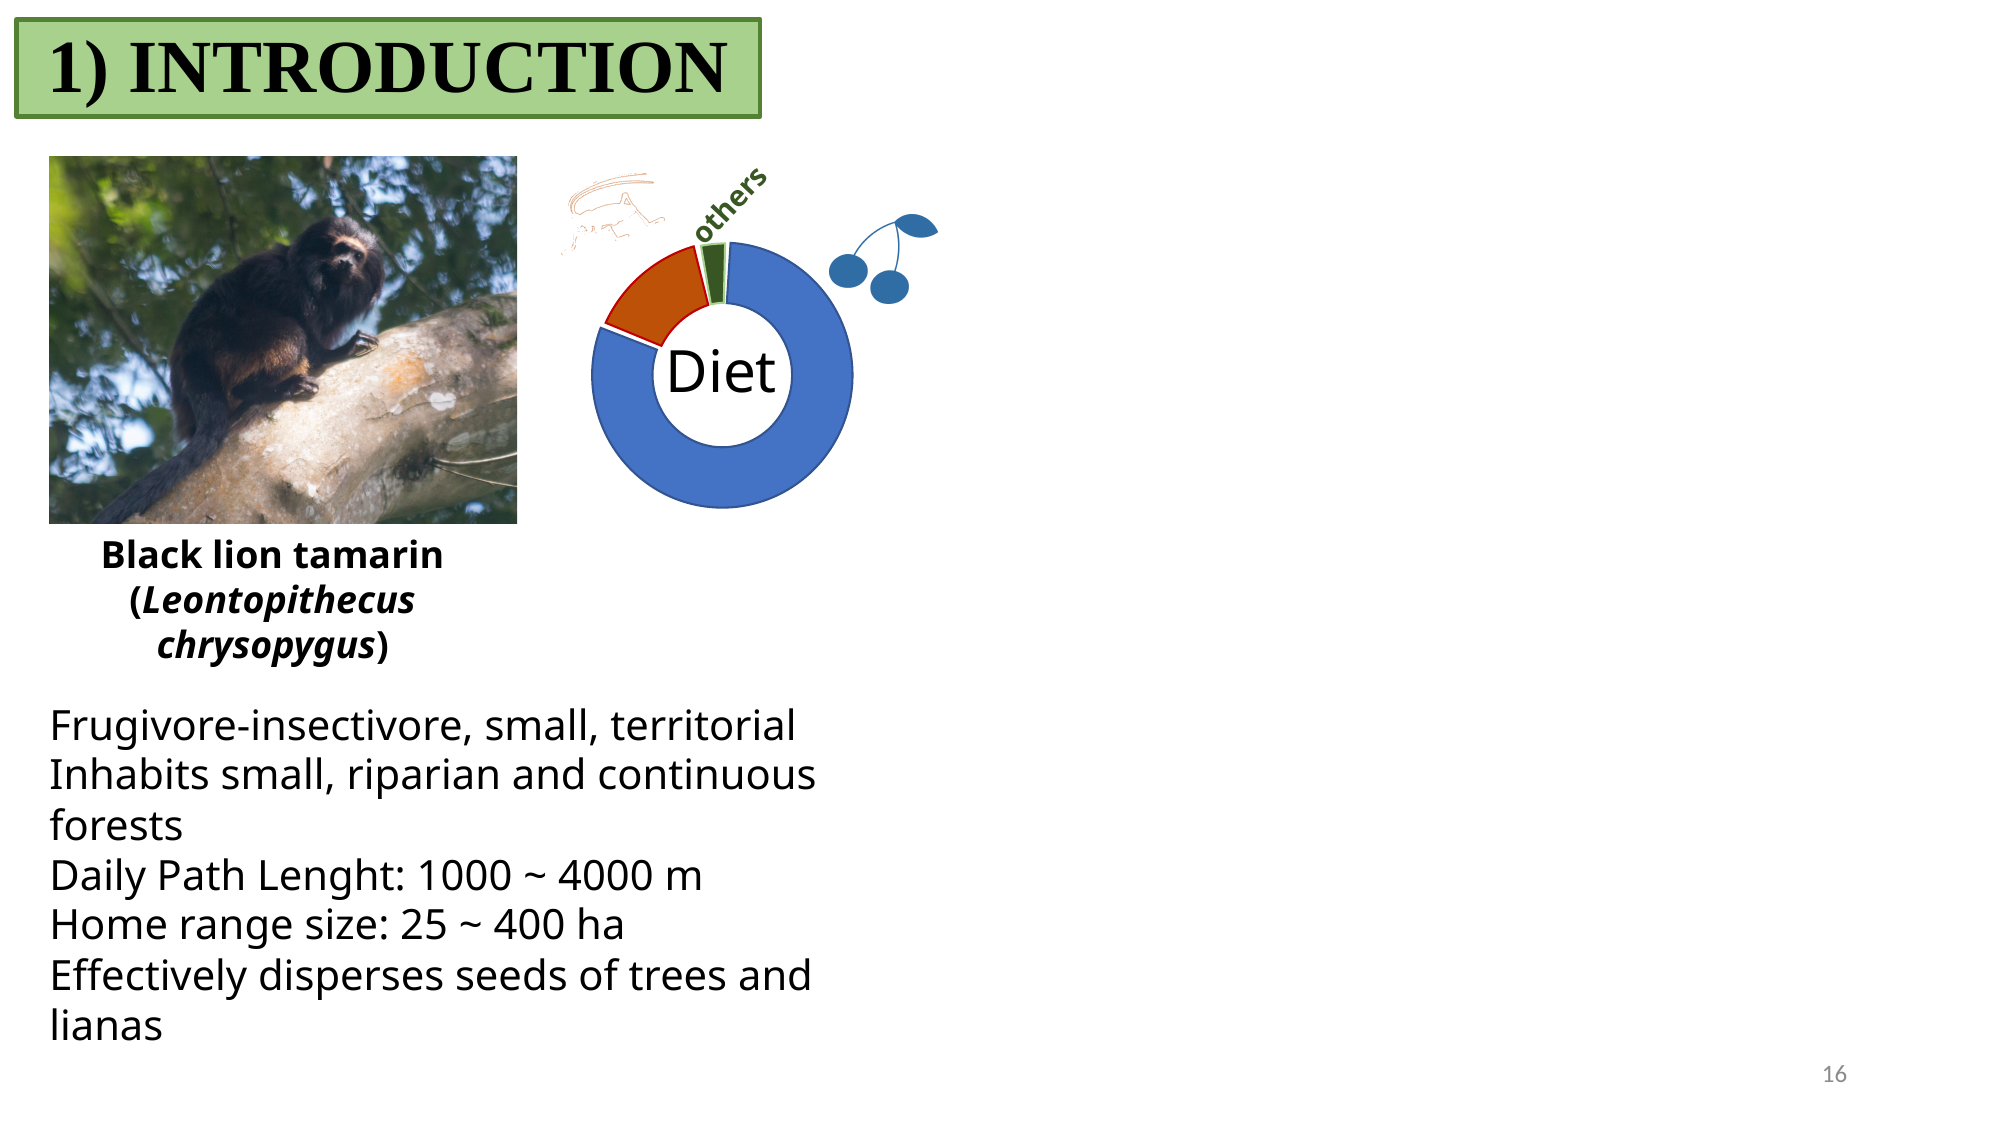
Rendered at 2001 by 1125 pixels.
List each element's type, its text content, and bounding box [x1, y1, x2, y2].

text_box Black lion tamarin (Leontopithecus chrysopygus) [16, 523, 529, 674]
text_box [549, 132, 938, 508]
text_box Frugivore-insectivore, small, territorial Inhabits small, riparian and continuous forests Daily Path Lenght: 1000 ~ 4000 m Home range size: 25 ~ 400 ha Effectively disperses seeds of trees and lianas [34, 690, 837, 1056]
picture [49, 156, 518, 524]
slide_number 16 [1412, 1042, 1863, 1103]
text_box 1) INTRODUCTION [16, 19, 761, 117]
